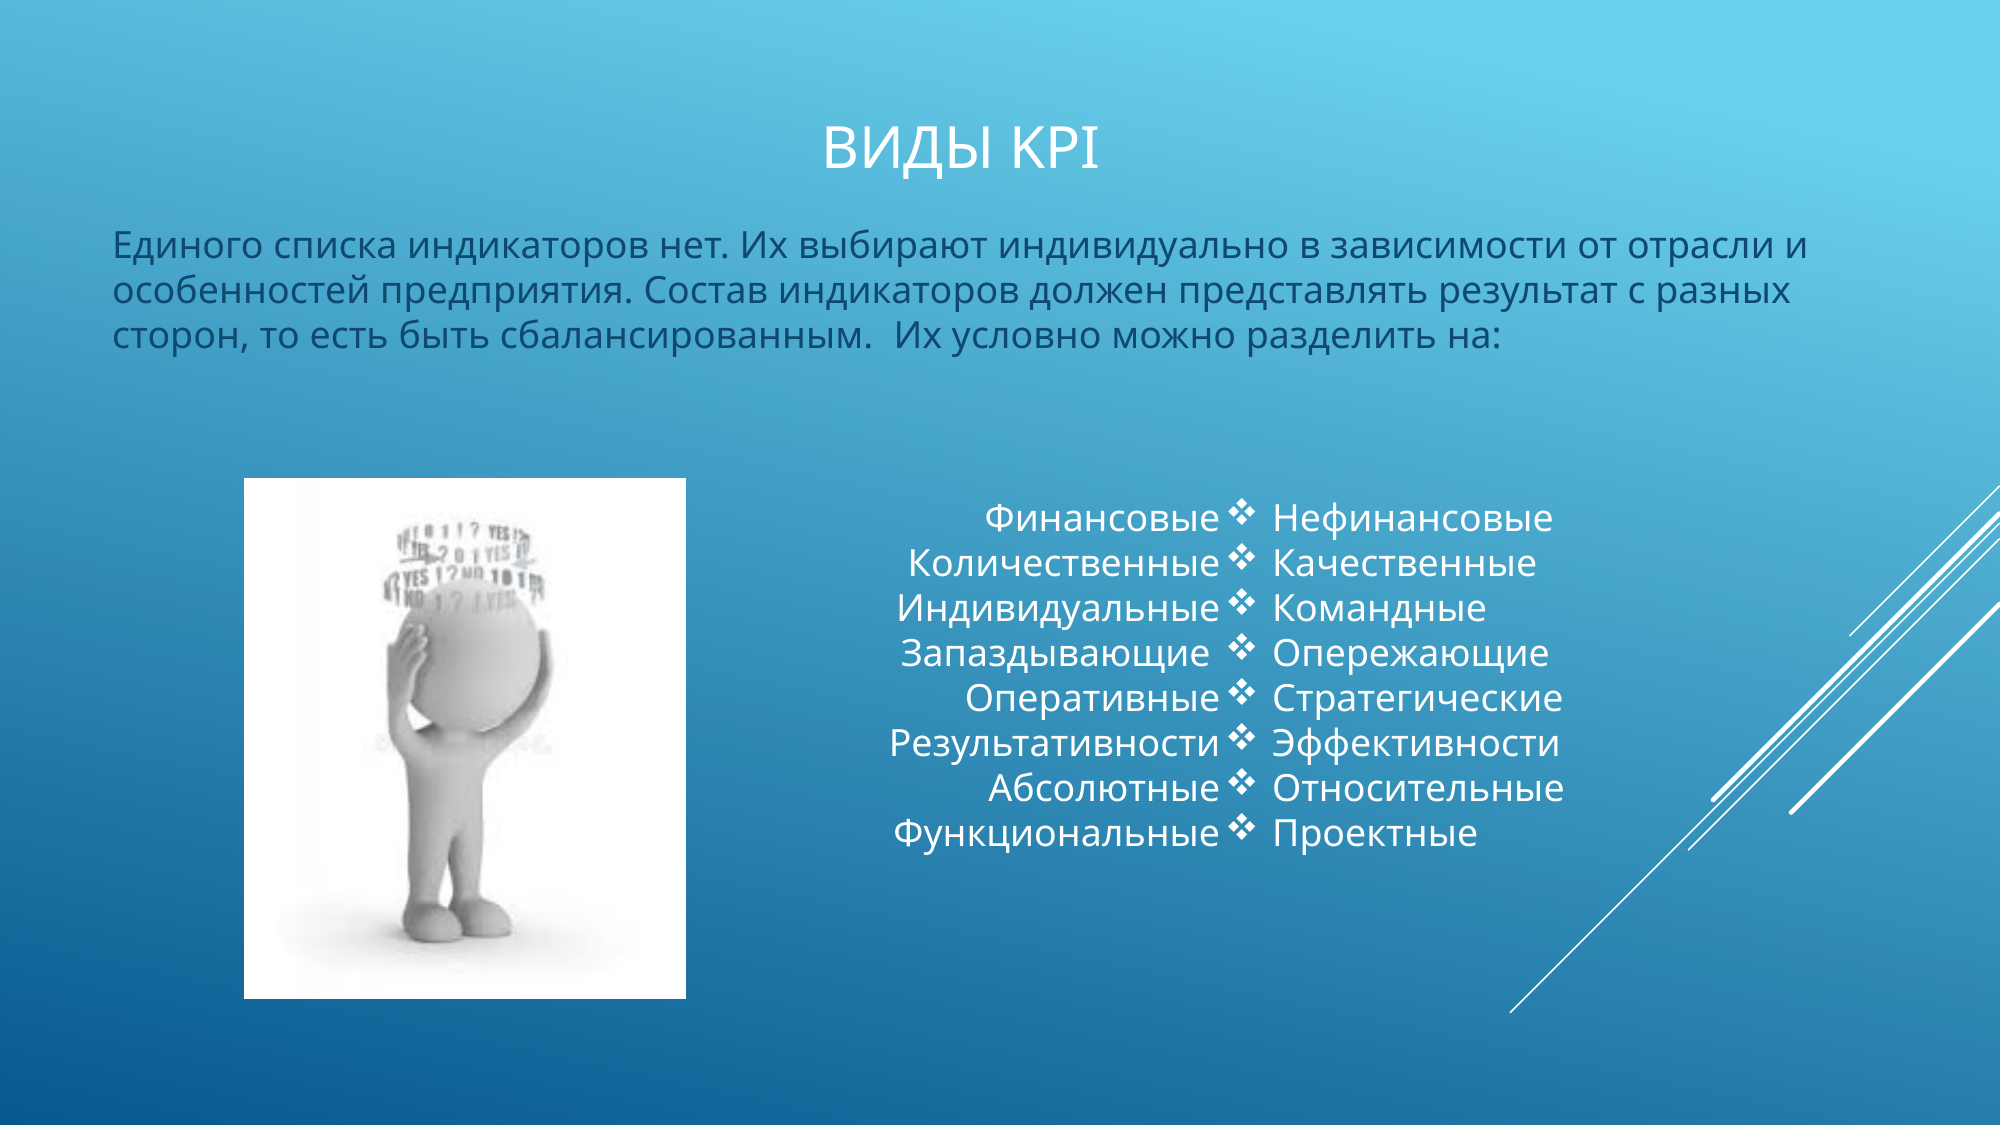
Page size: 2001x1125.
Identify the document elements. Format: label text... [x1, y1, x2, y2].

list Единого списка индикаторов нет. Их выбирают индивидуально в зависимости от отрасли и особенностей предприятия. Состав индикаторов должен представлять результат с разных сторон, то есть быть сбалансированным. Их условно можно разделить на: [97, 213, 1897, 506]
picture [243, 478, 686, 999]
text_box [793, 485, 1764, 1031]
title Виды kpi [806, 0, 1794, 188]
